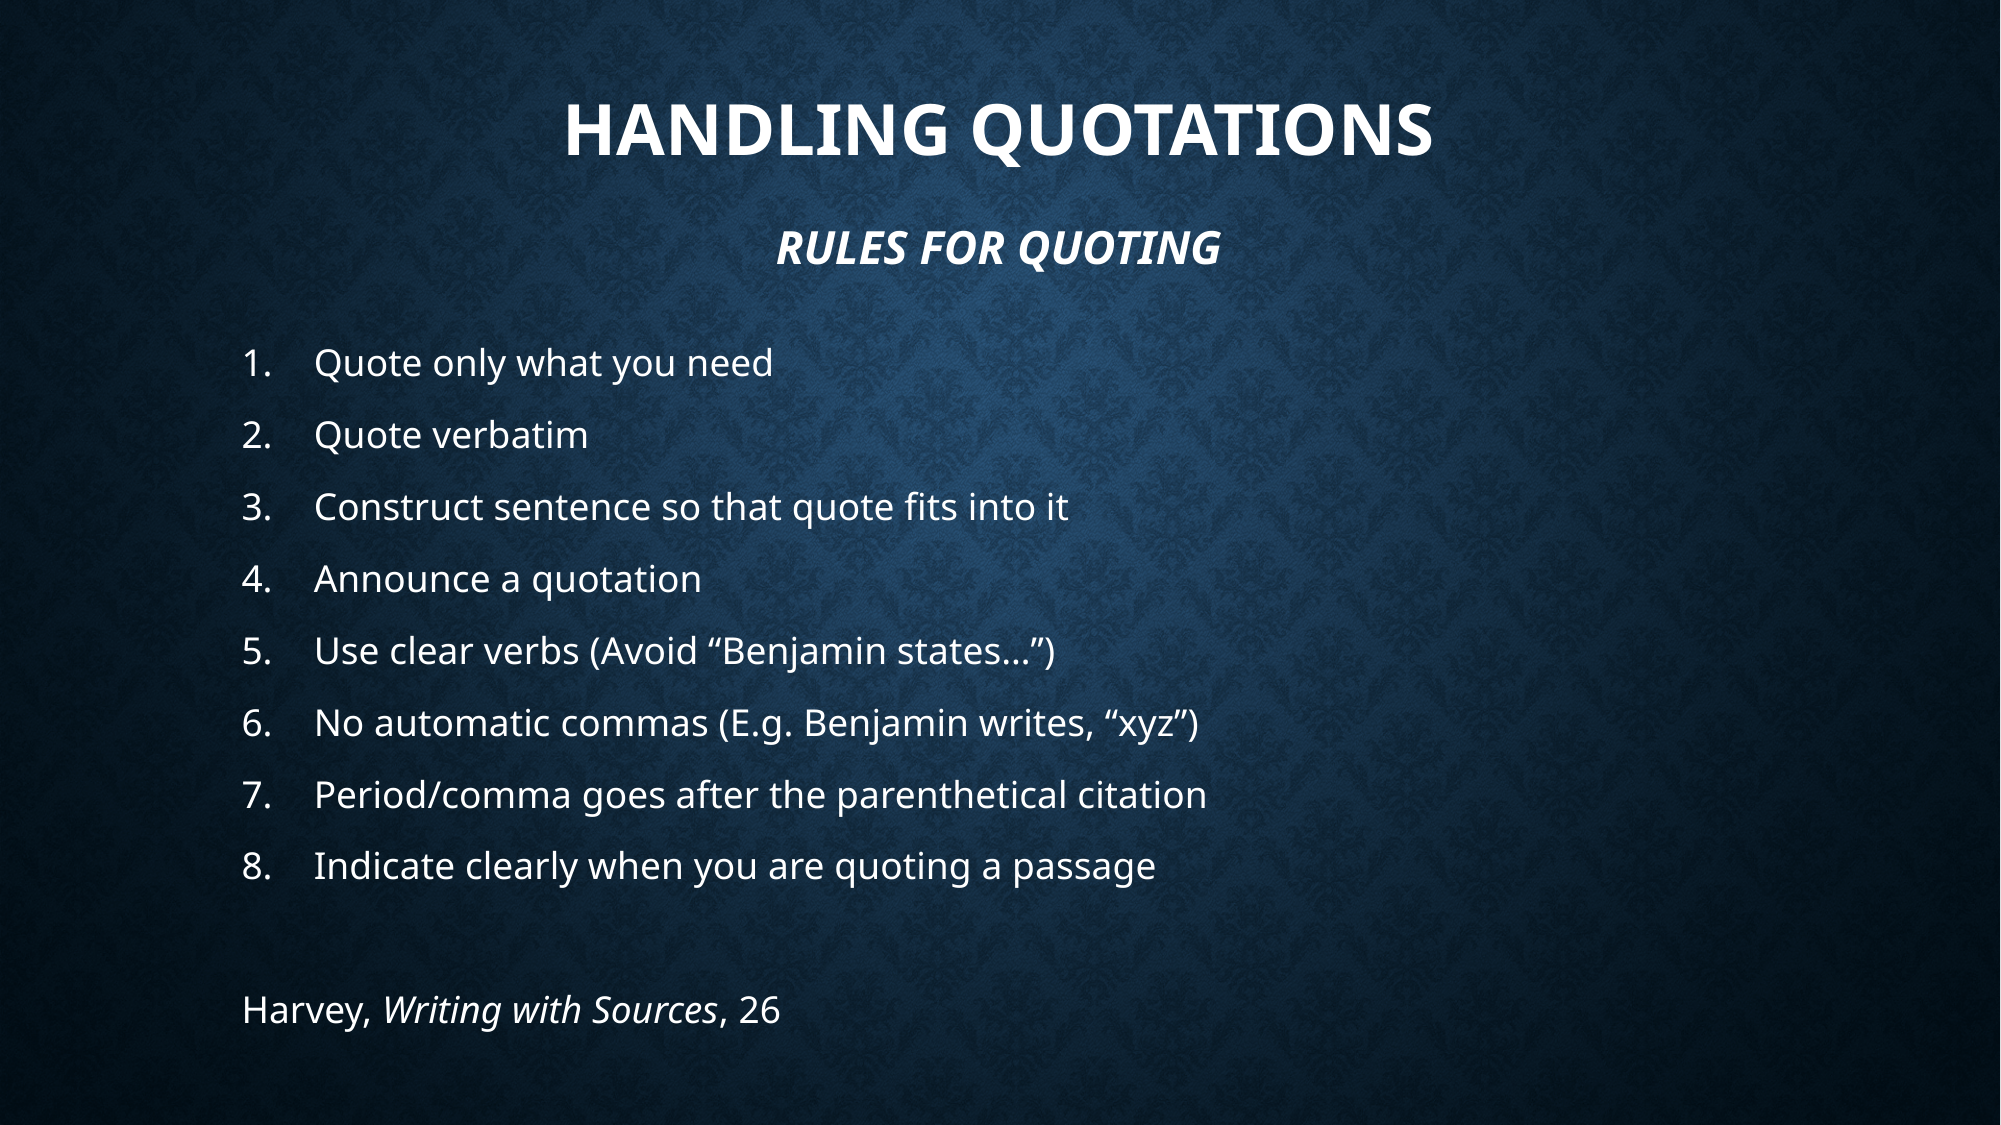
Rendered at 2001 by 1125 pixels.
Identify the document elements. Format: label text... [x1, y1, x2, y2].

title Handling Quotations Rules for Quoting [149, 75, 1849, 293]
list Quote only what you need Quote verbatim Construct sentence so that quote fits into it Announce a quotation Use clear verbs (Avoid “Benjamin states…”) No automatic commas (E.g. Benjamin writes, “xyz”) Period/comma goes after the parenthetical citation Indicate clearly when you are quoting a passage Harvey, Writing with Sources, 26 [226, 323, 1772, 1040]
